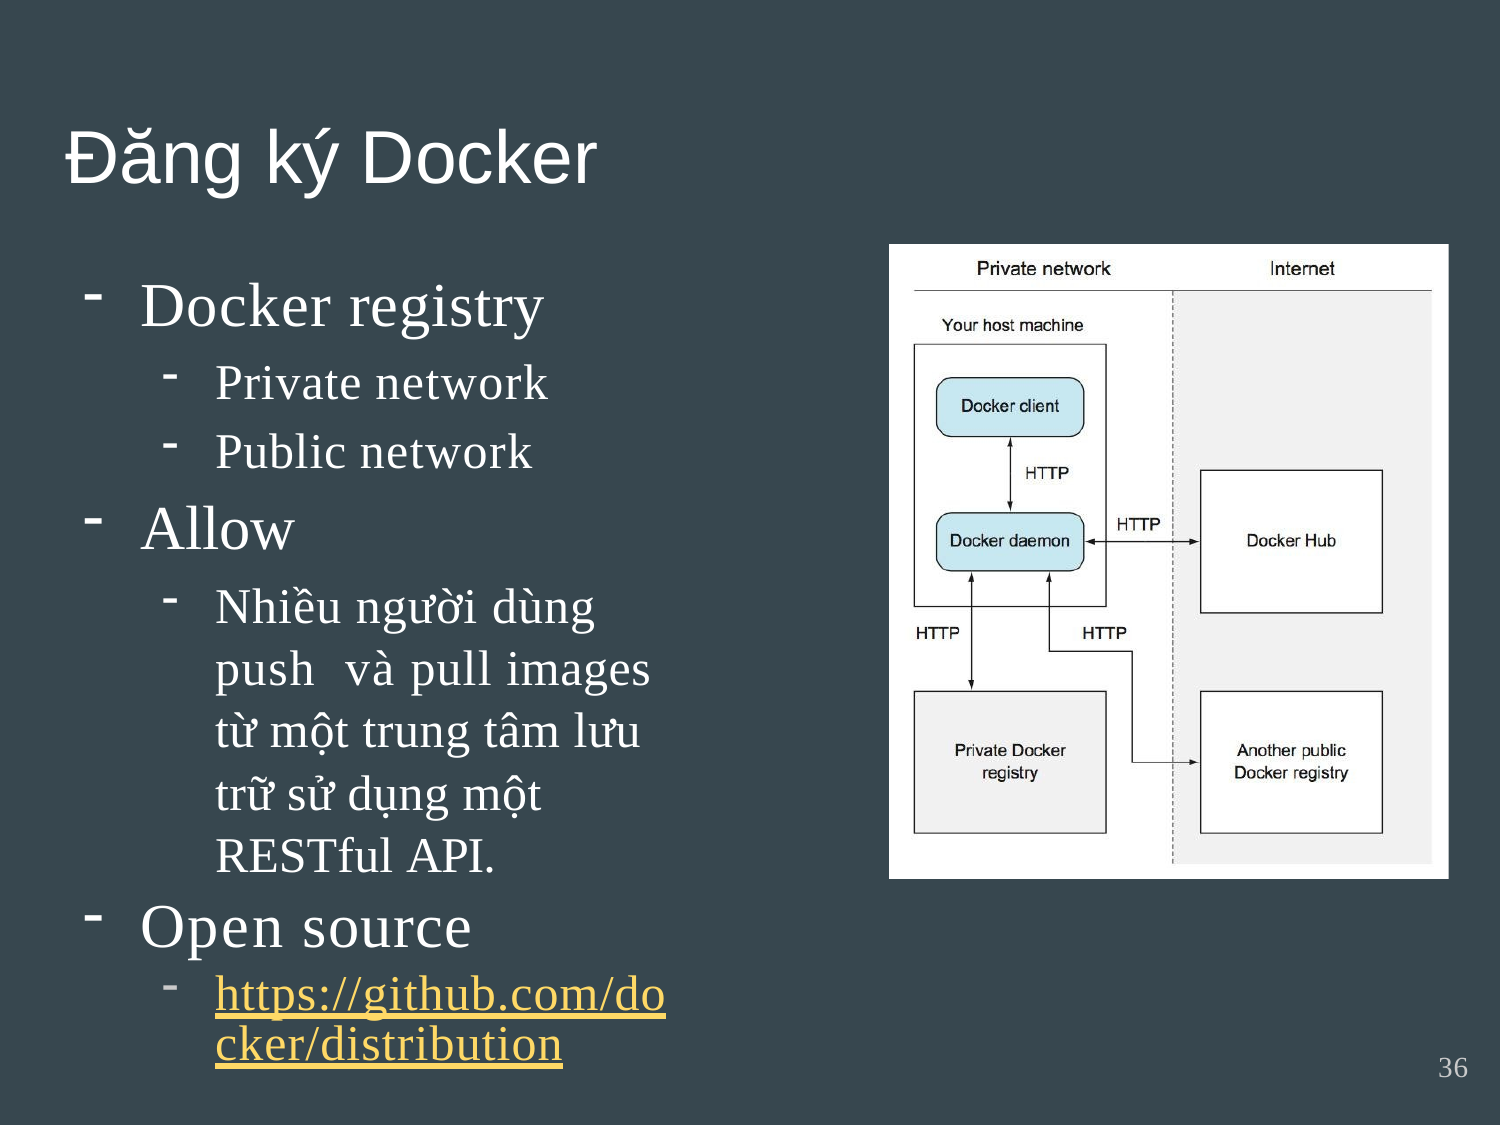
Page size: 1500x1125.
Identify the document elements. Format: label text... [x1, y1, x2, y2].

text_box Đăng ký Docker [63, 106, 950, 199]
slide_number 36 [1434, 1047, 1473, 1125]
text_box Docker registry Private network Public network Allow Nhiều người dùng push và pull images từ một trung tâm lưu trữ sử dụng một RESTful API. Open source https://github.com/docker/distribution [80, 247, 1019, 1021]
text_box [889, 244, 1449, 879]
